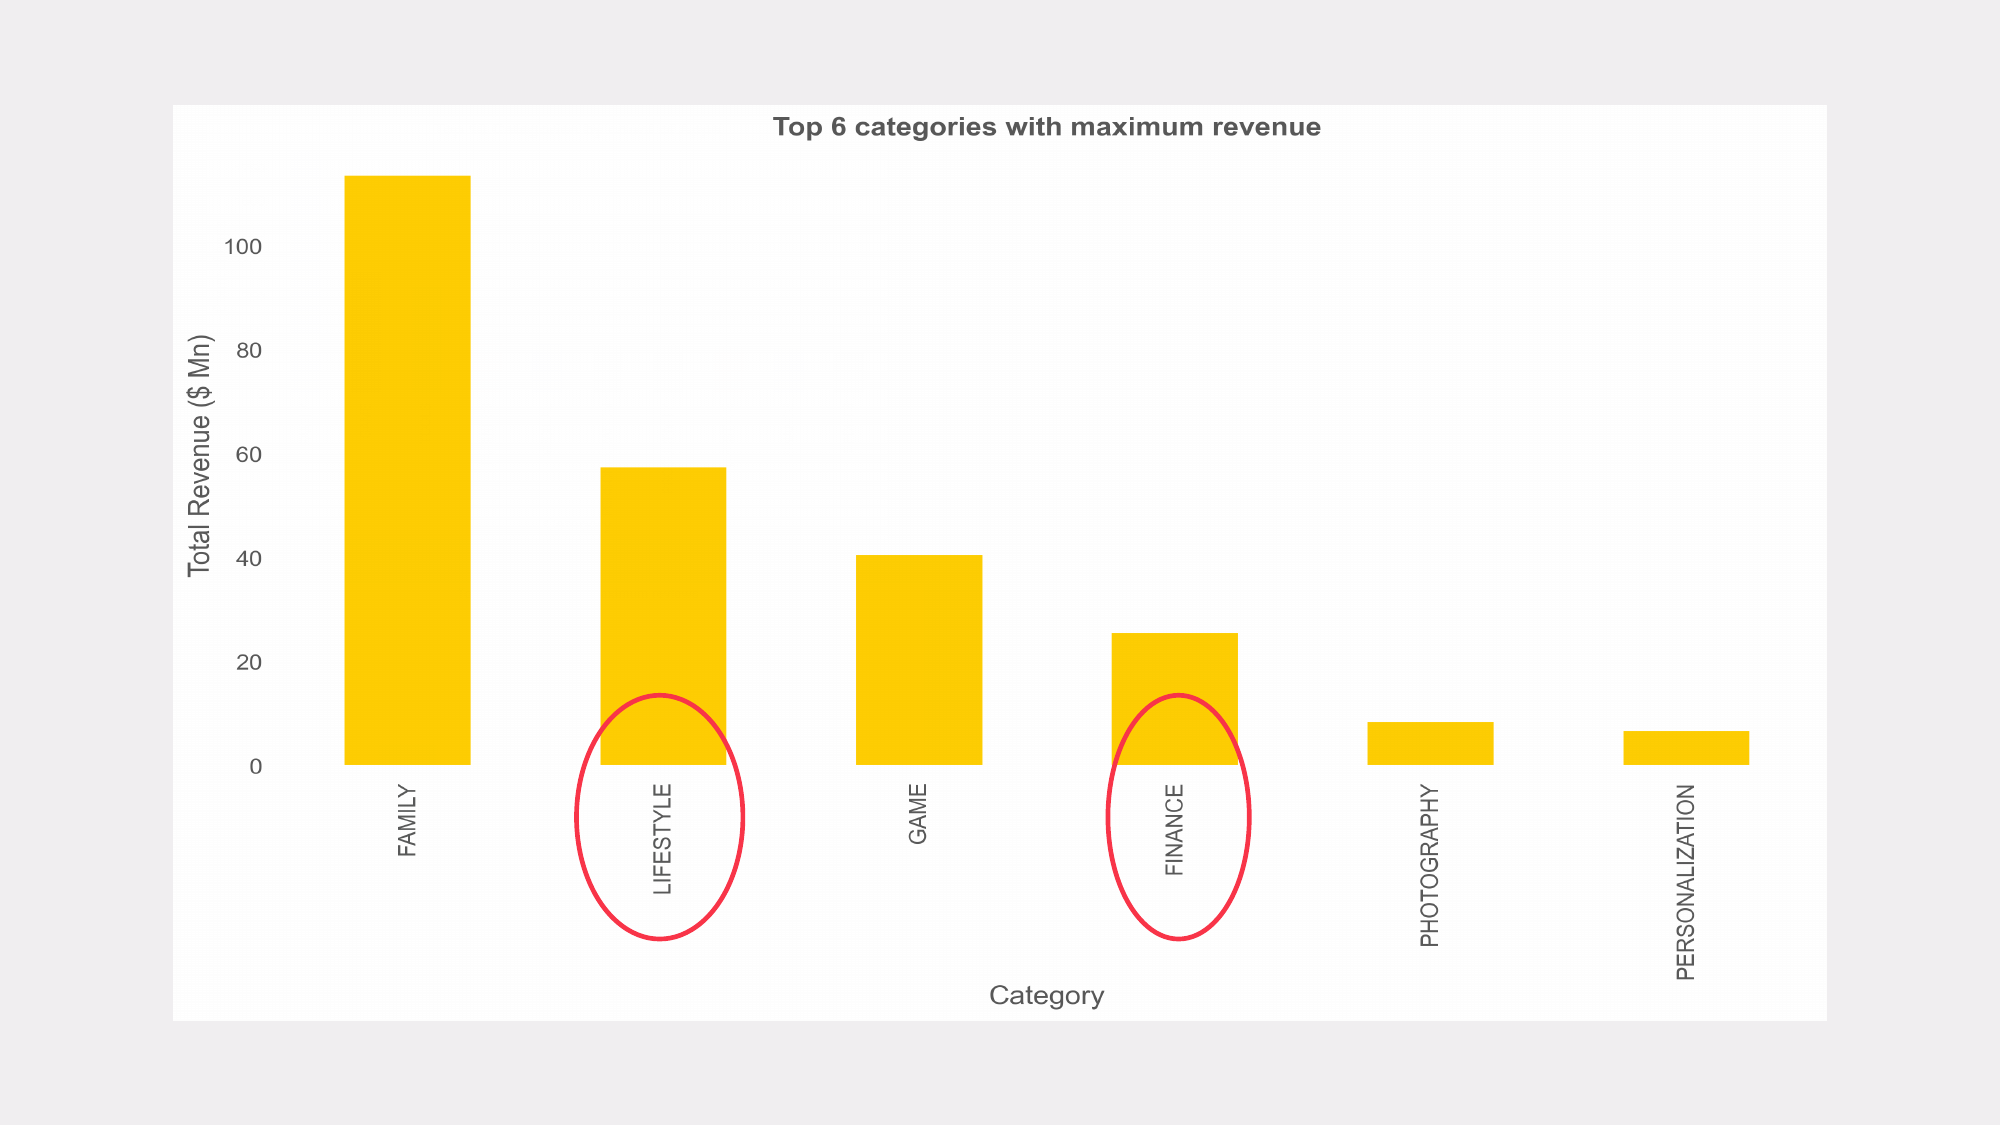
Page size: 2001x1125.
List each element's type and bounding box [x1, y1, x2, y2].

picture [173, 105, 1827, 1021]
